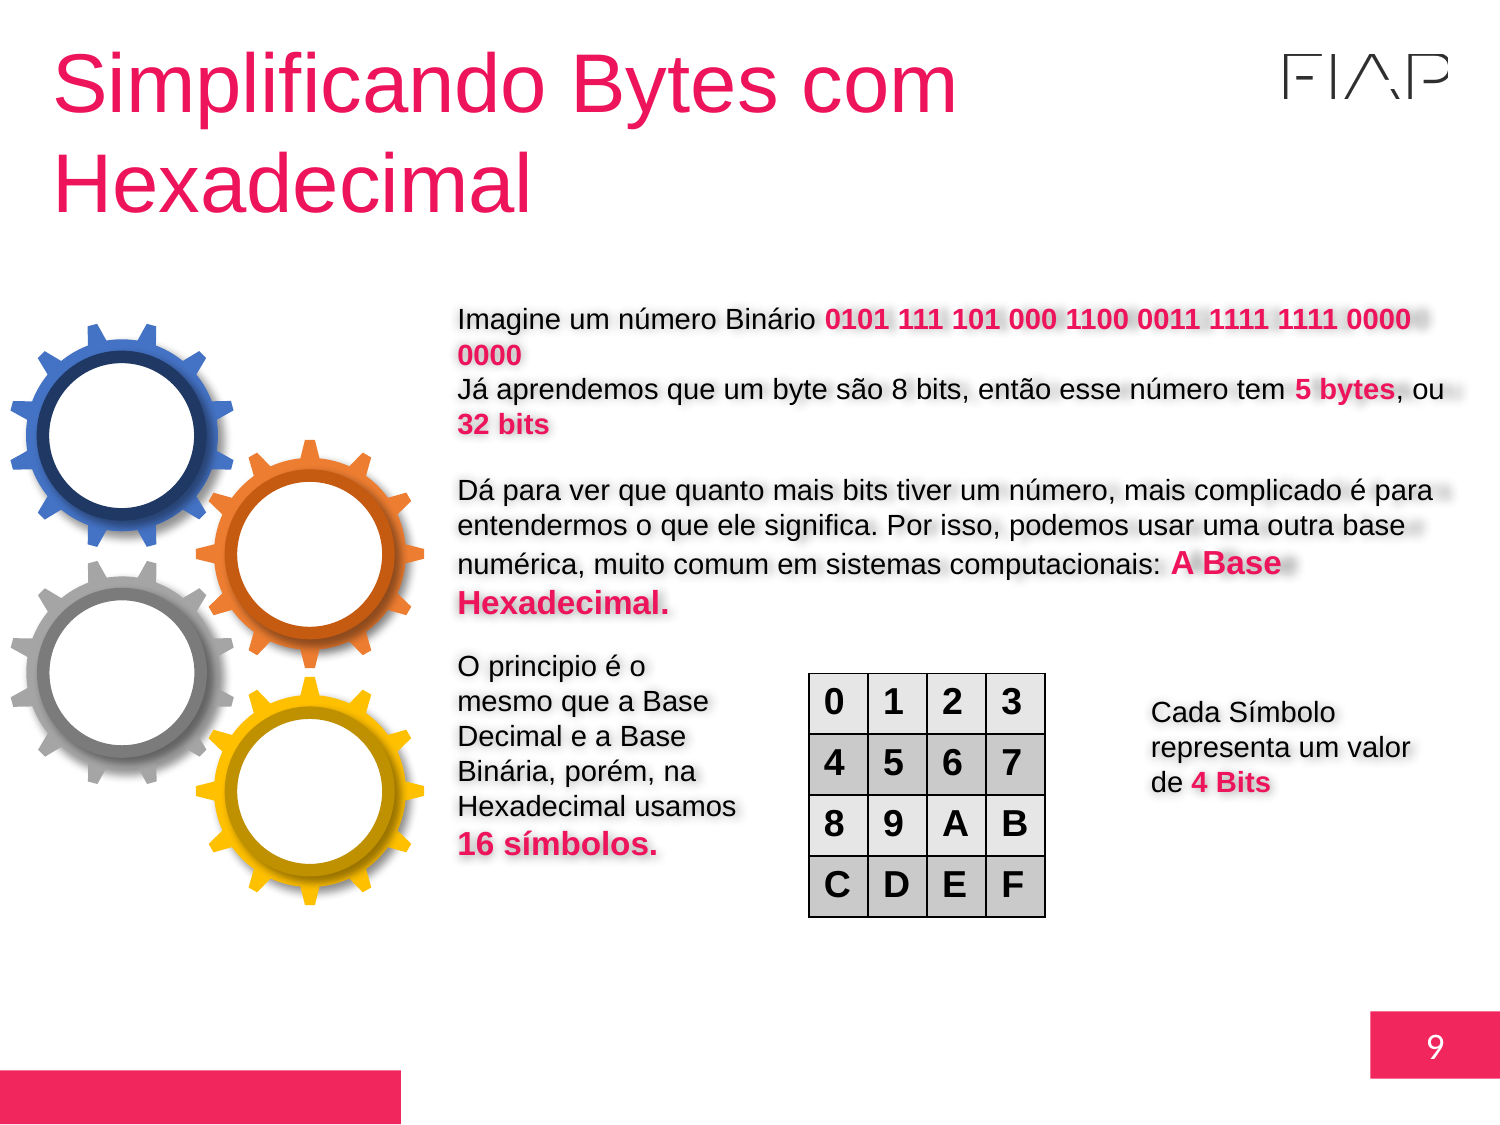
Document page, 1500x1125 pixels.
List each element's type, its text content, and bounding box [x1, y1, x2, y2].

table_cell E [928, 857, 985, 916]
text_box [195, 439, 425, 669]
table_header 1 [869, 674, 926, 733]
table_cell 5 [869, 735, 926, 794]
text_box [7, 557, 237, 787]
table_cell B [987, 796, 1044, 855]
table_cell F [987, 857, 1044, 916]
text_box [7, 320, 237, 550]
table_cell C [810, 857, 867, 916]
text_box Imagine um número Binário 0101 111 101 000 1100 0011 1111 1111 0000 0000 Já aprendemos que um byte são 8 bits, então esse número tem 5 bytes, ou 32 bits [446, 319, 1466, 458]
text_box Cada Símbolo representa um valor de 4 Bits [1139, 677, 1438, 816]
table_header 2 [928, 674, 985, 733]
text_box O principio é o mesmo que a Base Decimal e a Base Binária, porém, na Hexadecimal usamos 16 símbolos. [446, 654, 750, 855]
table_header 3 [987, 674, 1044, 733]
table_cell 7 [987, 735, 1044, 794]
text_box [195, 676, 425, 906]
table_cell D [869, 857, 926, 916]
text_box Dá para ver que quanto mais bits tiver um número, mais complicado é para entendermos o que ele significa. Por isso, podemos usar uma outra base numérica, muito comum em sistemas computacionais: A Base Hexadecimal. [446, 477, 1466, 616]
text_box Simplificando Bytes com Hexadecimal [37, 21, 1075, 237]
table_header 0 [810, 674, 867, 733]
table_cell 9 [869, 796, 926, 855]
table_cell 6 [928, 735, 985, 794]
table_cell A [928, 796, 985, 855]
picture [1284, 54, 1448, 99]
table_cell 8 [810, 796, 867, 855]
table_cell 4 [810, 735, 867, 794]
